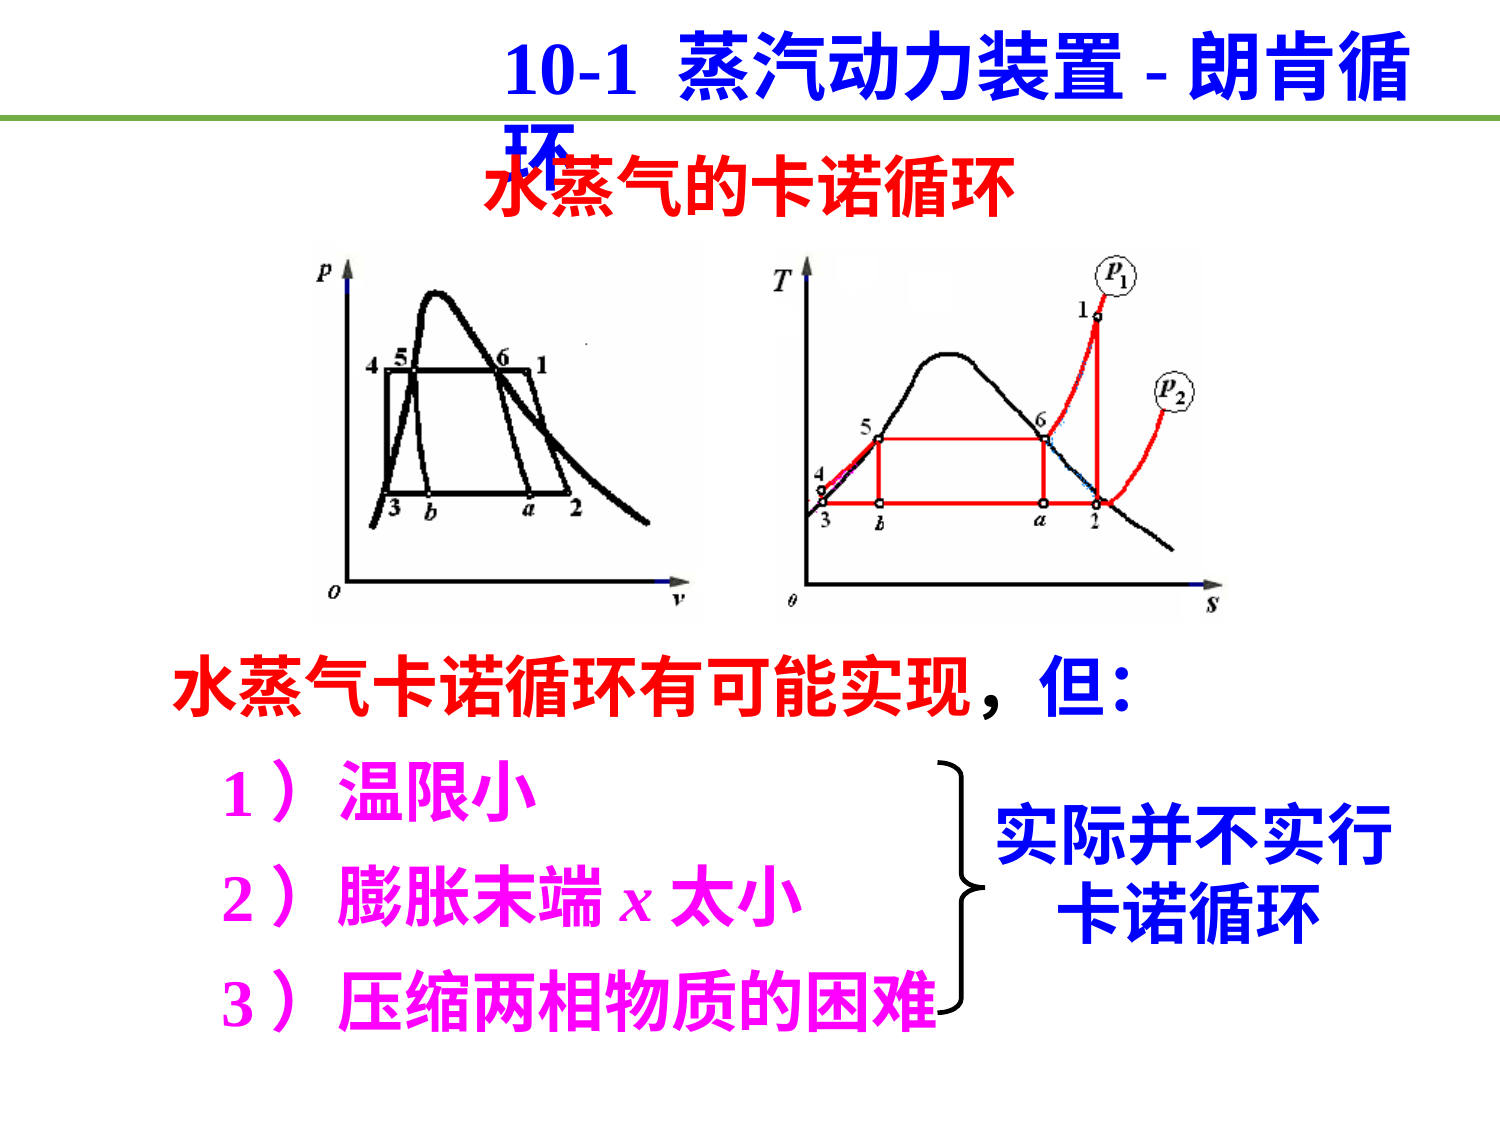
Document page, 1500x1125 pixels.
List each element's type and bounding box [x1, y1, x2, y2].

text_box [156, 637, 1409, 1047]
text_box [0, 12, 1500, 233]
text_box [761, 251, 1234, 623]
text_box [312, 237, 703, 623]
